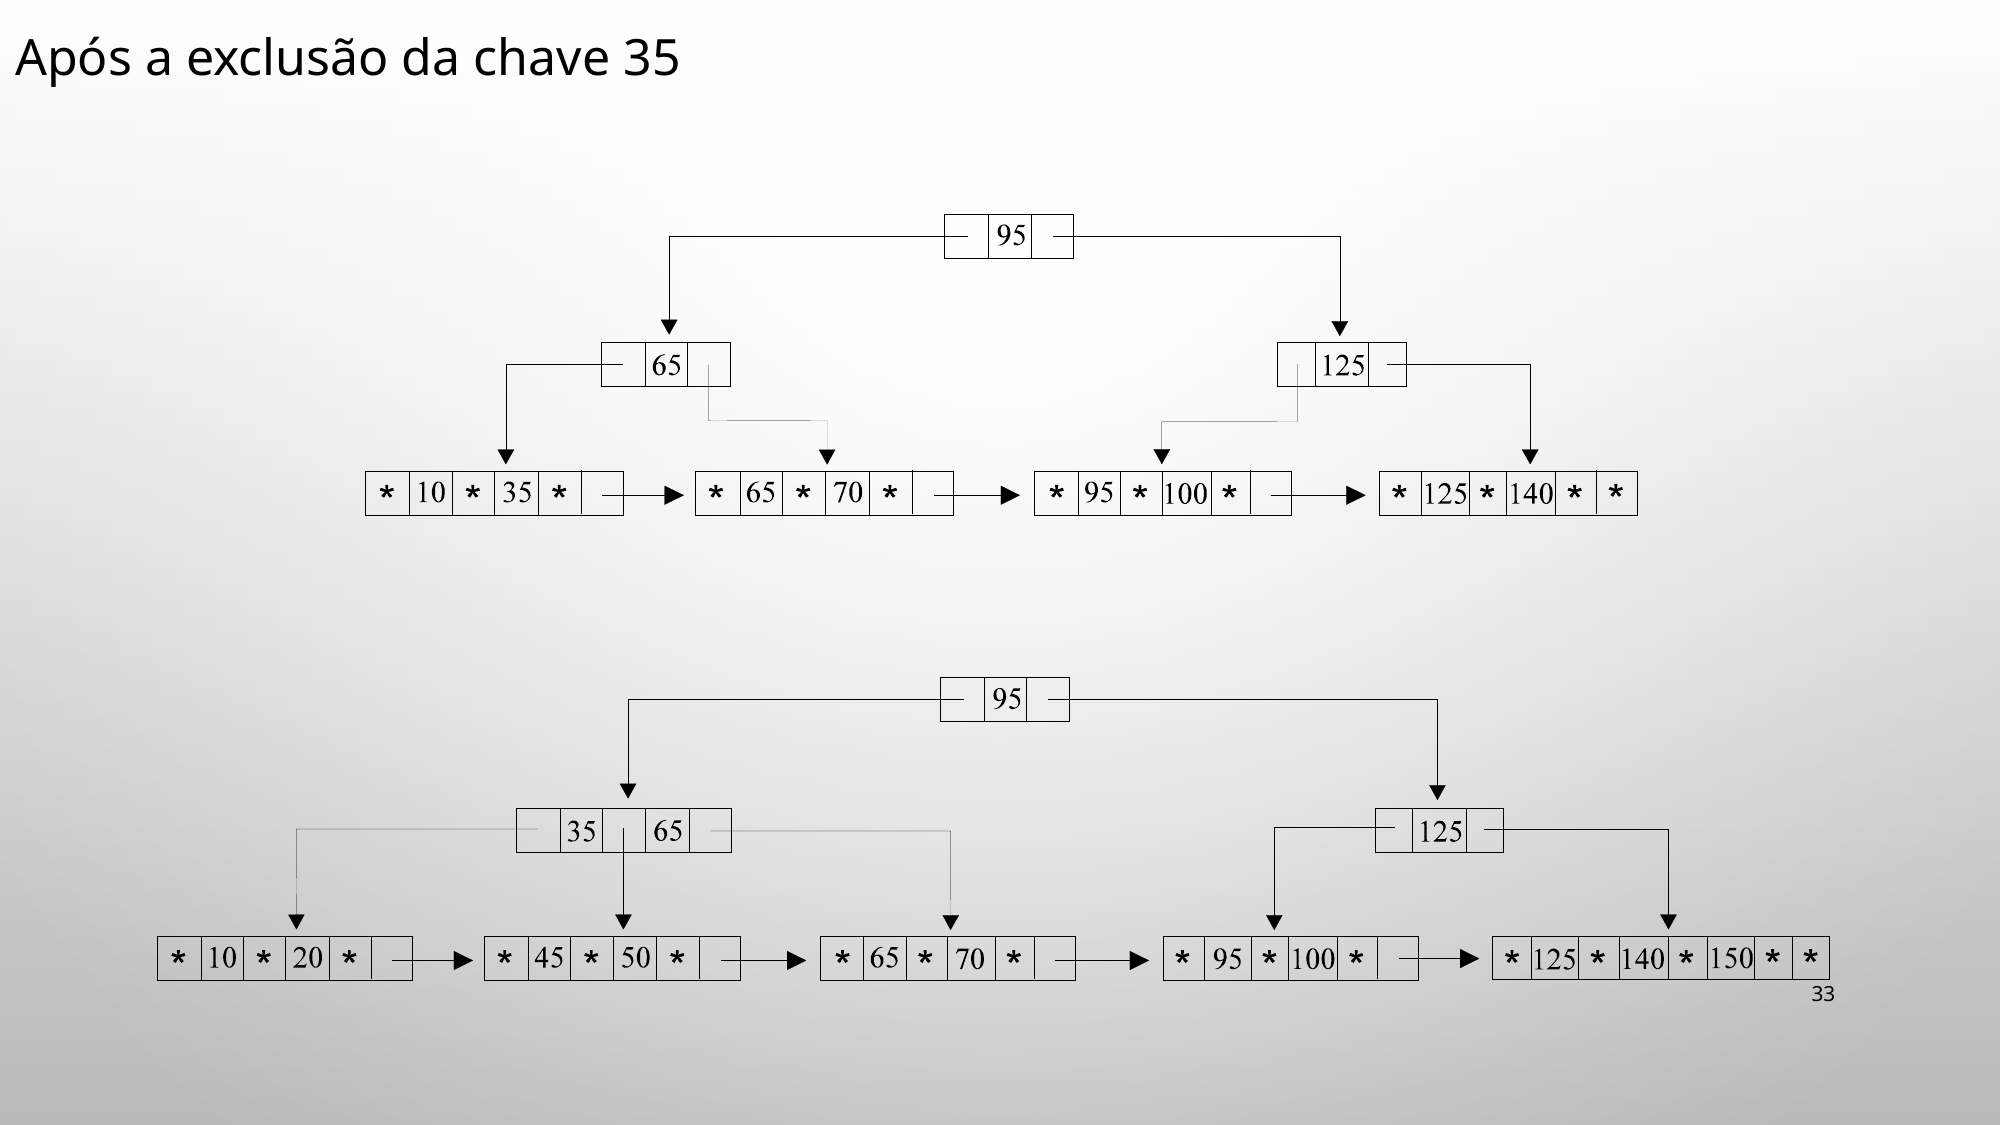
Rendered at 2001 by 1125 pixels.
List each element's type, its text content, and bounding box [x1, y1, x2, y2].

picture [0, 0, 2000, 1125]
slide_number 33 [1843, 965, 1851, 1025]
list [145, 644, 1837, 1023]
text_box Após a exclusão da chave 35 [0, 18, 1000, 94]
